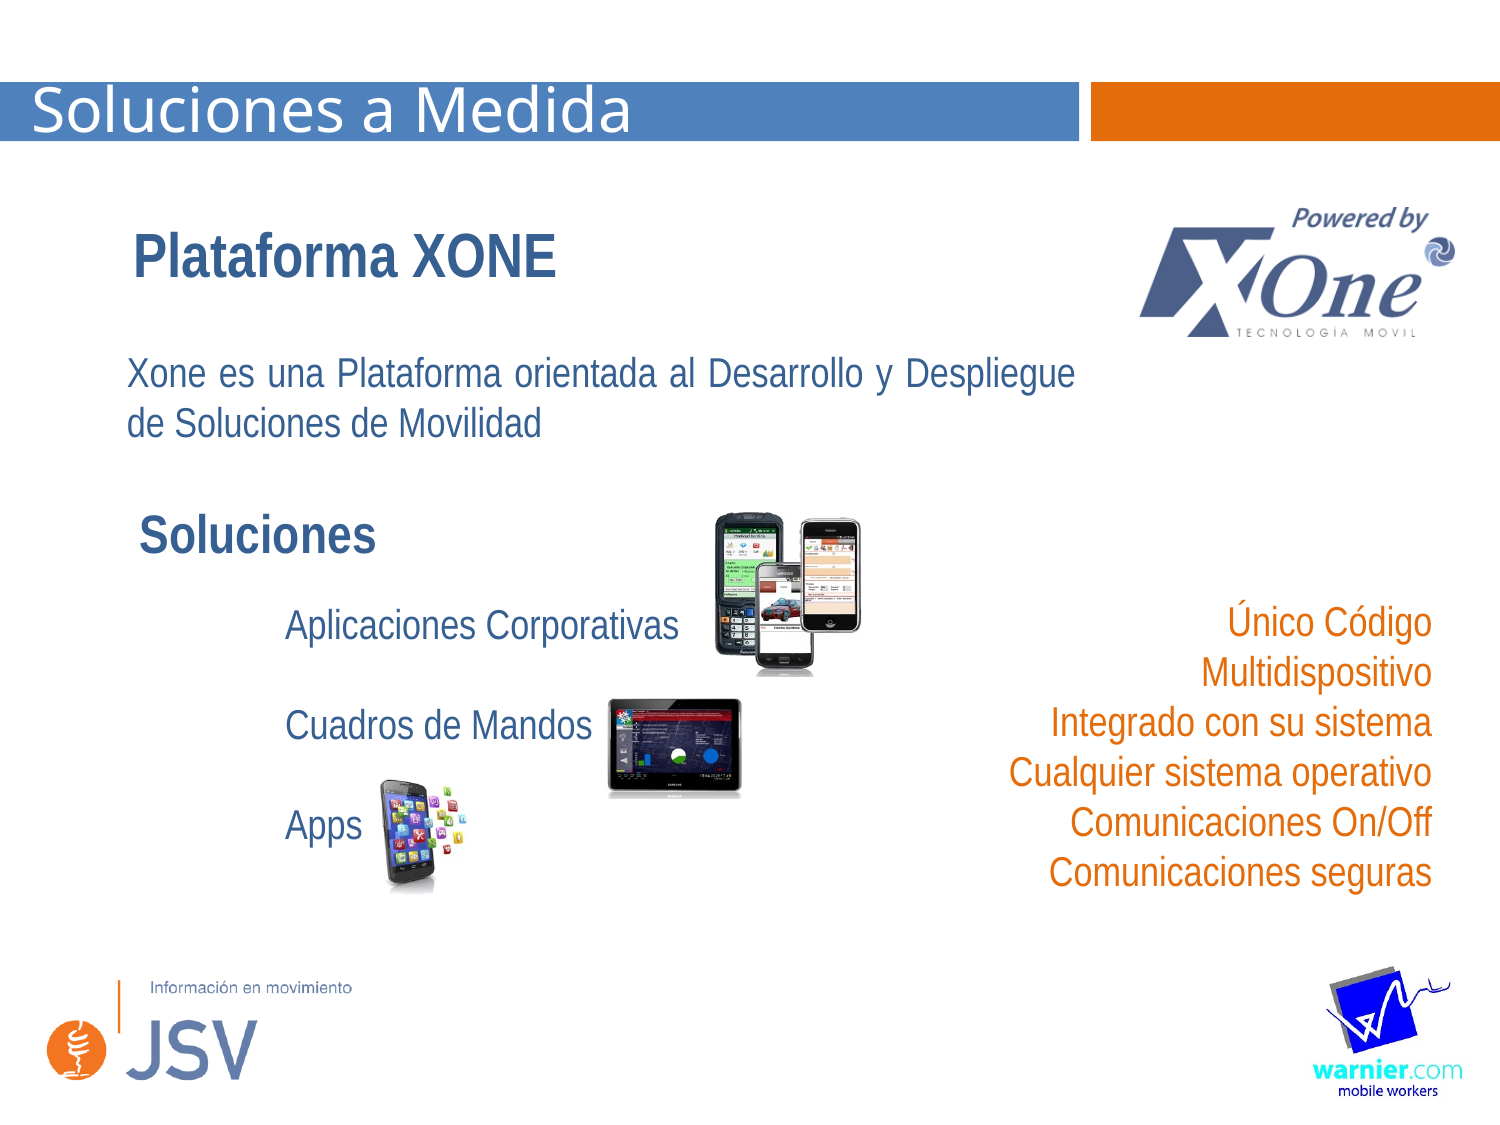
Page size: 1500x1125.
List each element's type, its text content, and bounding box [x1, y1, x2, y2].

picture [371, 774, 474, 902]
picture [714, 510, 864, 677]
text_box Soluciones [124, 491, 393, 572]
text_box Aplicaciones Corporativas Cuadros de Mandos Apps [120, 590, 918, 856]
picture [41, 975, 355, 1086]
text_box Plataforma XONE [118, 207, 574, 298]
picture [600, 692, 749, 799]
picture [1303, 947, 1471, 1115]
picture [1139, 207, 1456, 337]
text_box Xone es una Plataforma orientada al Desarrollo y Despliegue de Soluciones de Movilidad [112, 338, 1092, 453]
text_box Único Código Multidispositivo Integrado con su sistema Cualquier sistema operativo Comunicaciones On/Off Comunicaciones seguras [950, 586, 1447, 902]
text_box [0, 62, 1500, 154]
